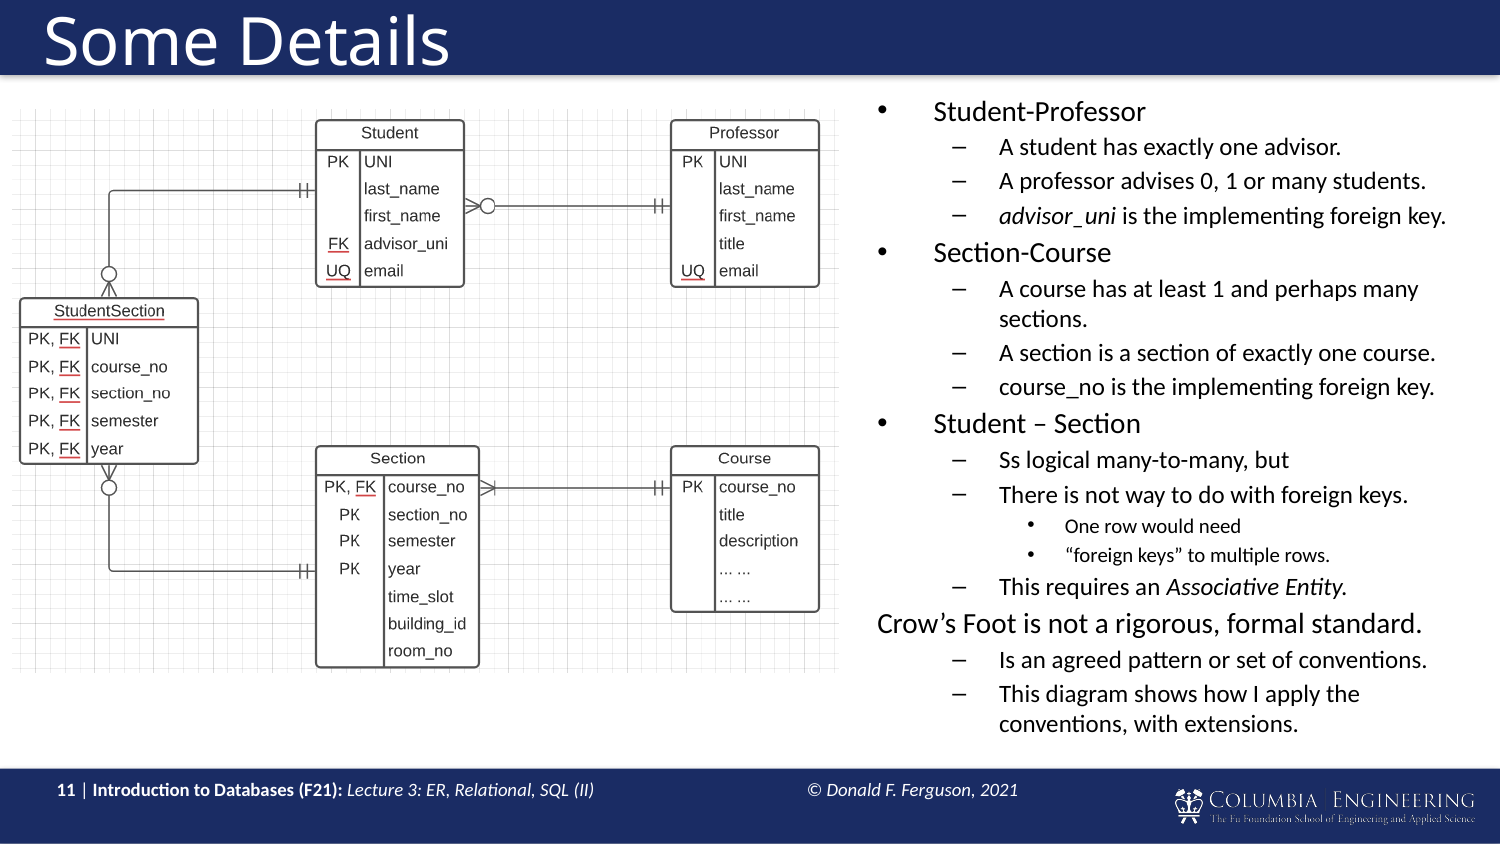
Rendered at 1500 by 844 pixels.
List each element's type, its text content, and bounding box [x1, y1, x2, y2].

picture [12, 109, 839, 673]
title Some Details [28, 0, 1450, 73]
list Student-Professor A student has exactly one advisor. A professor advises 0, 1 or many students. advisor_uni is the implementing foreign key. Section-Course A course has at least 1 and perhaps many sections. A section is a section of exactly one course. course_no is the implementing foreign key. Student – Section Ss logical many-to-many, but There is not way to do with foreign keys. One row would need “foreign keys” to multiple rows. This requires an Associative Entity. Crow’s Foot is not a rigorous, formal standard. Is an agreed pattern or set of conventions. This diagram shows how I apply the conventions, with extensions. [862, 84, 1475, 760]
